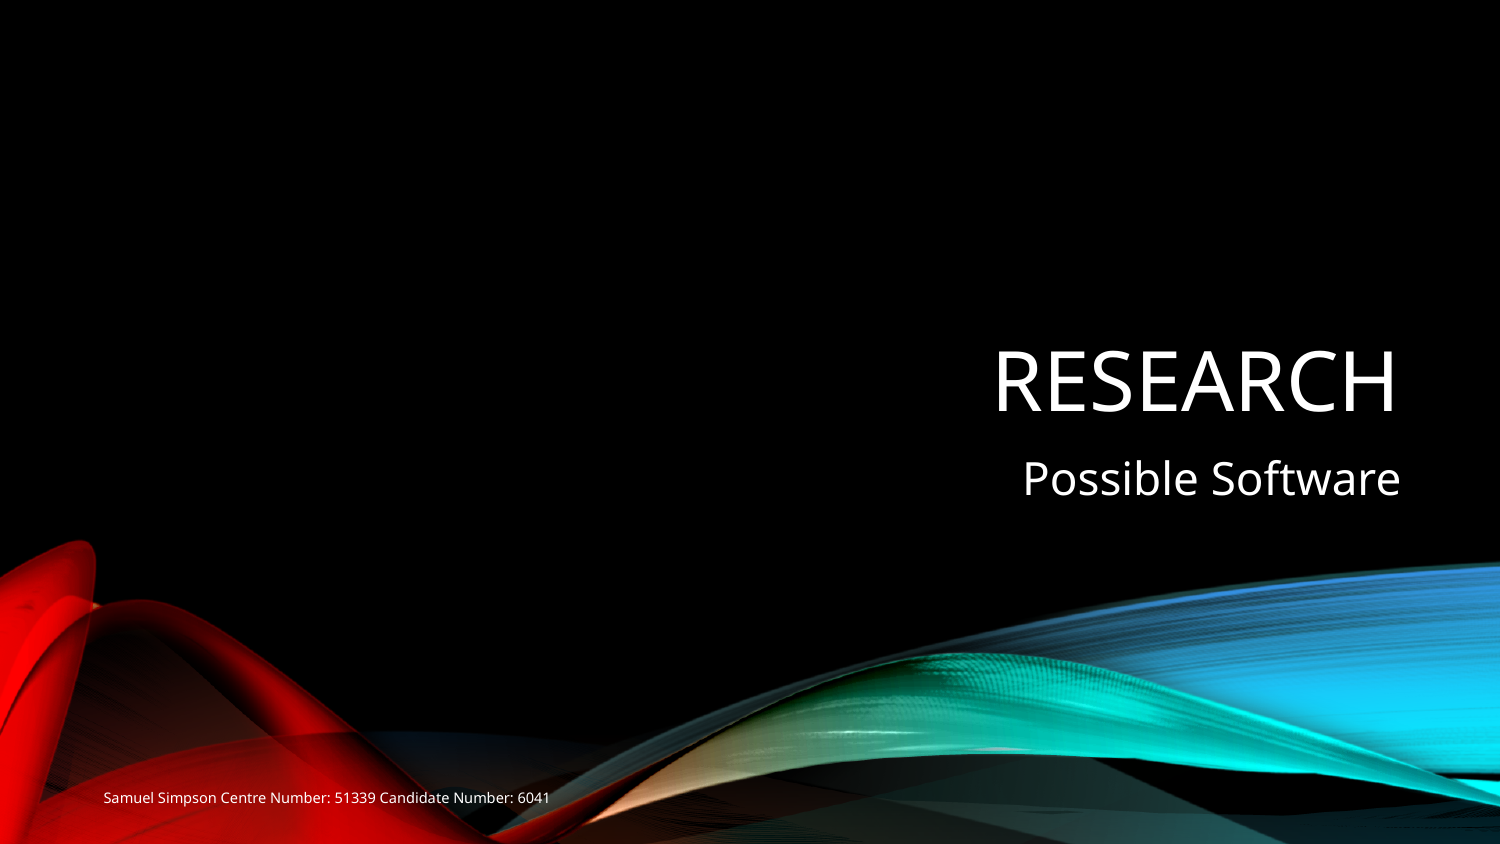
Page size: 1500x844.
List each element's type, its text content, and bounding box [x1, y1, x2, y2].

list Possible Software [126, 448, 1417, 566]
title Research [84, 92, 1416, 438]
footer Samuel Simpson Centre Number: 51339 Candidate Number: 6041 [88, 776, 949, 821]
picture [0, 538, 1500, 844]
